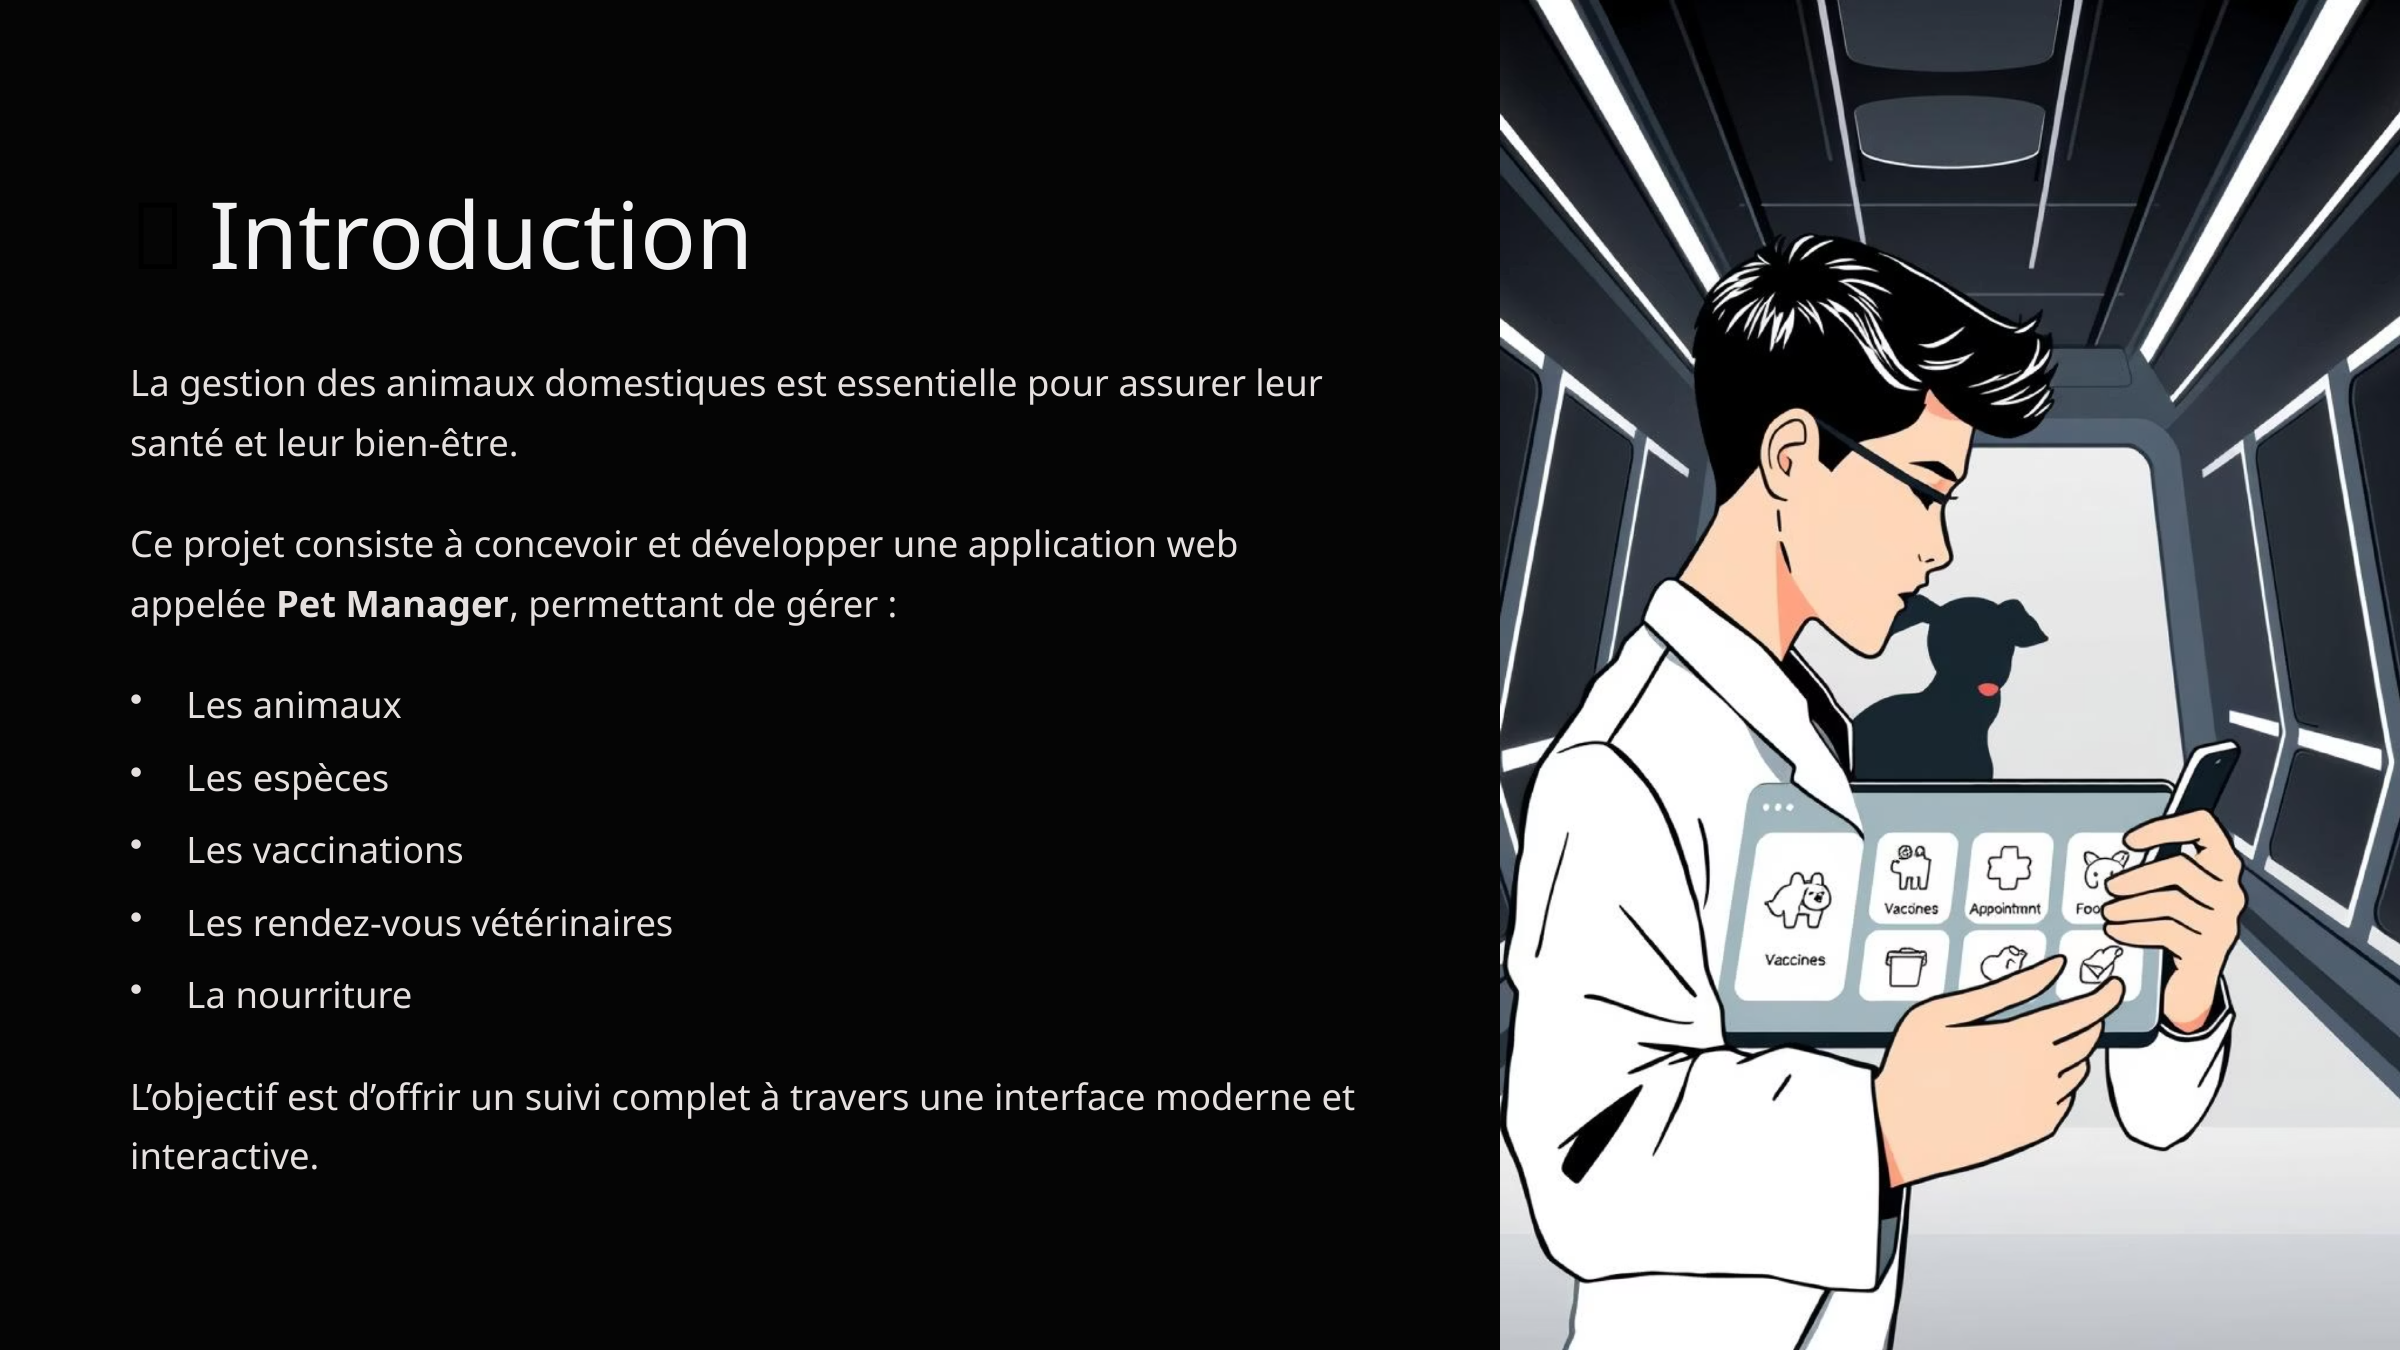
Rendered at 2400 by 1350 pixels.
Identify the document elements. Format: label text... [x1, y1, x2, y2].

text_box Les vaccinations [130, 811, 1370, 872]
text_box La nourriture [130, 956, 1370, 1017]
text_box Ce projet consiste à concevoir et développer une application web appelée Pet Manager, permettant de gérer : [130, 505, 1370, 625]
text_box La gestion des animaux domestiques est essentielle pour assurer leur santé et leur bien-être. [130, 344, 1370, 464]
text_box Les rendez-vous vétérinaires [130, 884, 1370, 944]
text_box Les animaux [130, 666, 1370, 727]
text_box Les espèces [130, 739, 1370, 799]
picture [1499, 0, 2400, 1350]
text_box 🐾 Introduction [130, 172, 1061, 289]
text_box L’objectif est d’offrir un suivi complet à travers une interface moderne et interactive. [130, 1058, 1370, 1178]
